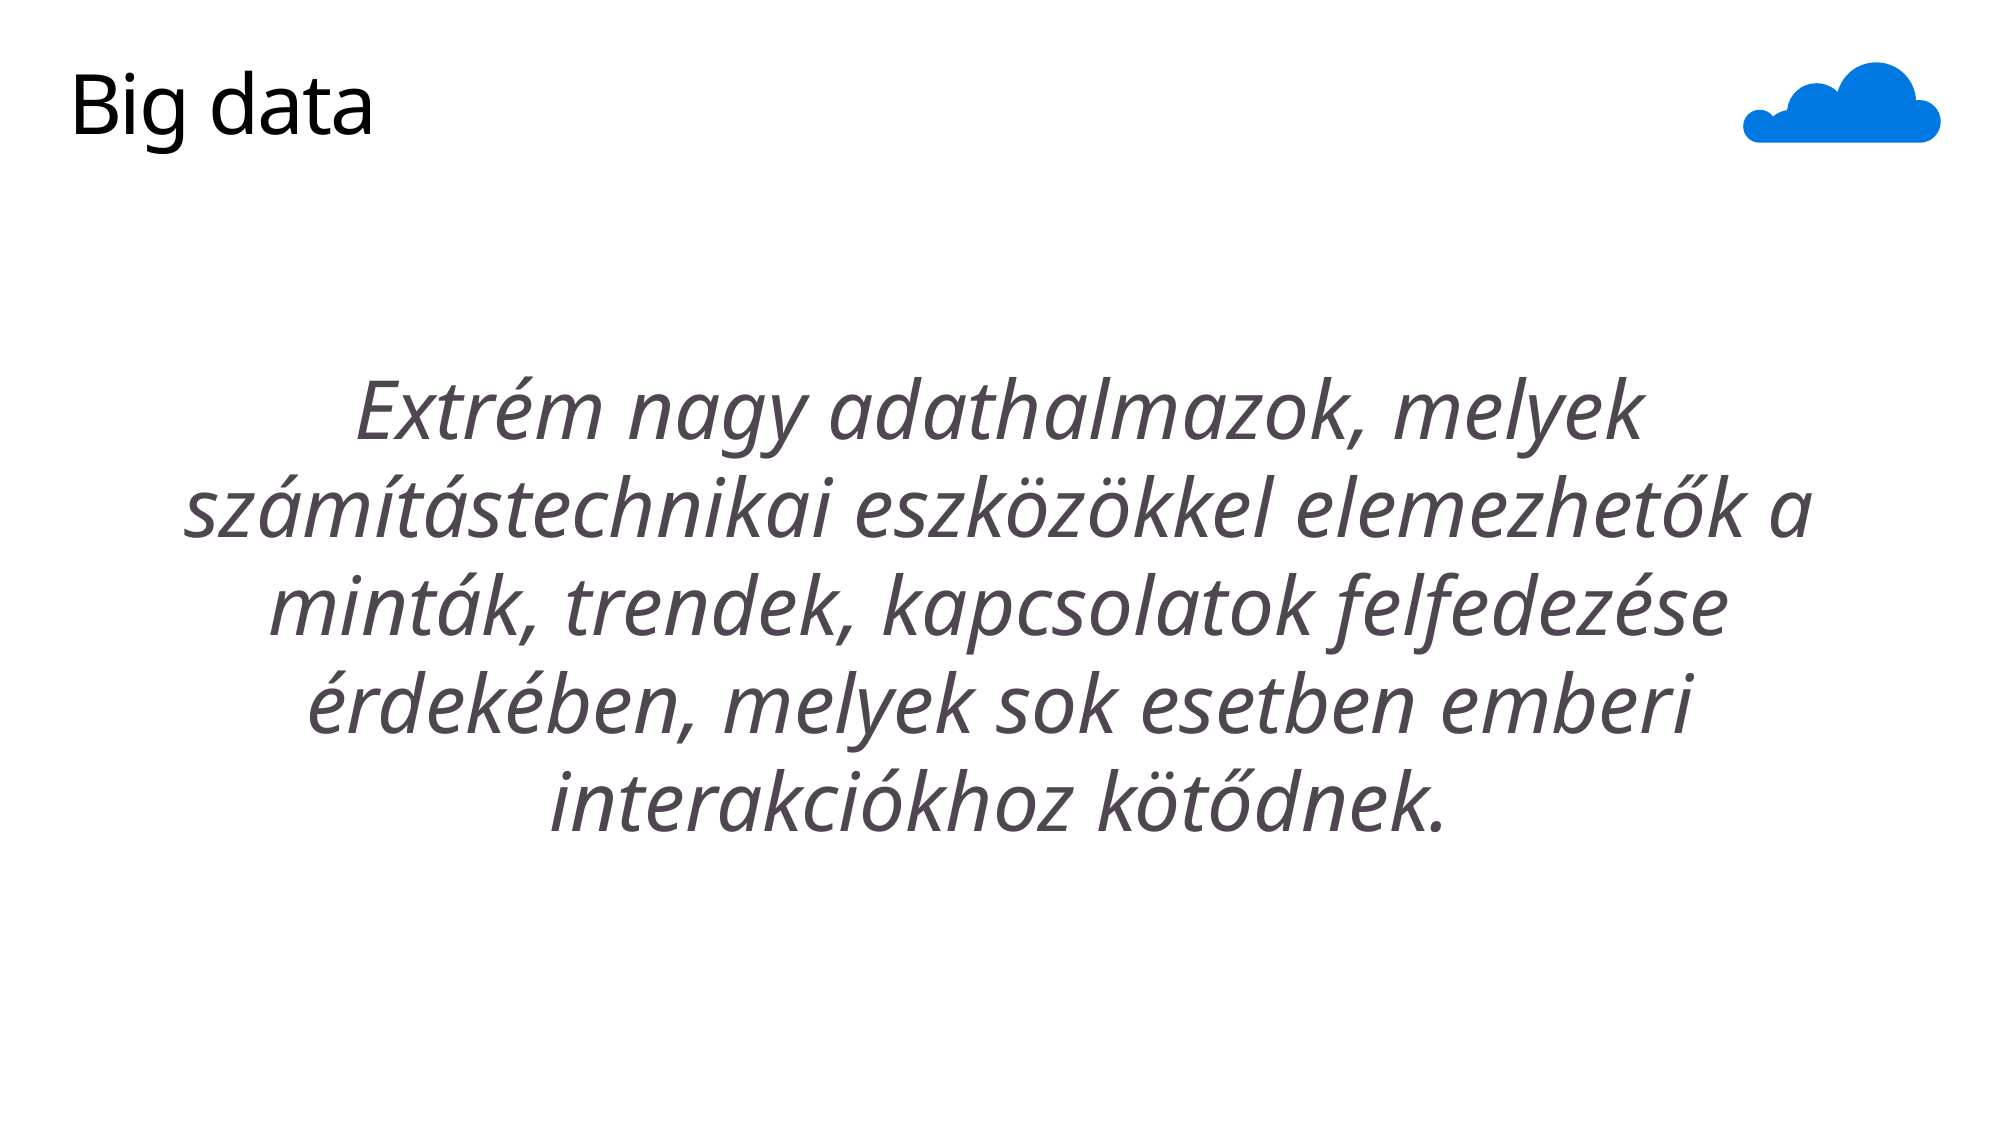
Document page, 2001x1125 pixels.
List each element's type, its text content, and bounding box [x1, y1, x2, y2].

list Extrém nagy adathalmazok, melyek számítástechnikai eszközökkel elemezhetők a minták, trendek, kapcsolatok felfedezése érdekében, melyek sok esetben emberi interakciókhoz kötődnek. [44, 232, 1957, 1098]
title Big data [44, 47, 1957, 196]
